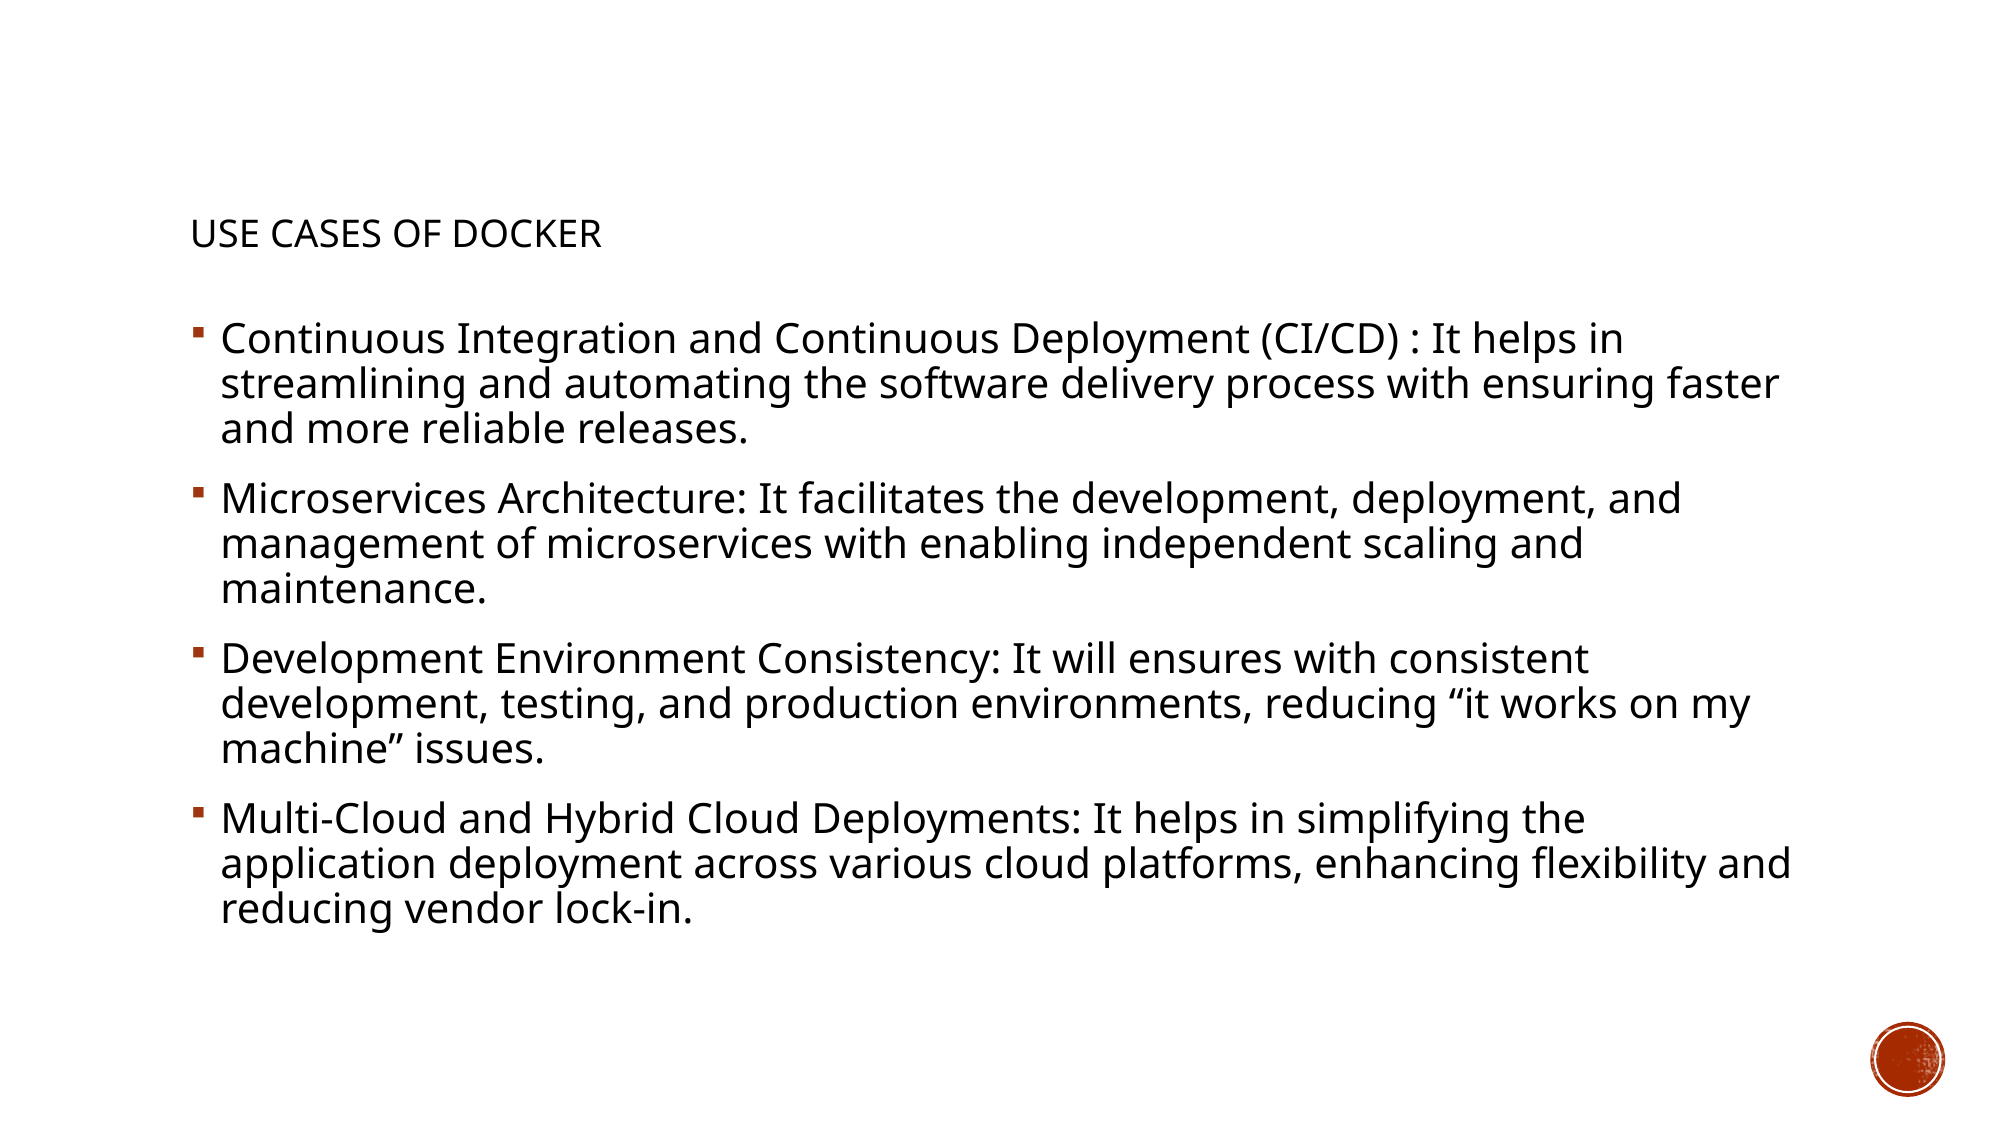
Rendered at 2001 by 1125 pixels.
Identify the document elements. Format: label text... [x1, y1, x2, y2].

title Use Cases of Docker [174, 206, 1825, 310]
list Continuous Integration and Continuous Deployment (CI/CD) : It helps in streamlining and automating the software delivery process with ensuring faster and more reliable releases. Microservices Architecture: It facilitates the development, deployment, and management of microservices with enabling independent scaling and maintenance. Development Environment Consistency: It will ensures with consistent development, testing, and production environments, reducing “it works on my machine” issues. Multi-Cloud and Hybrid Cloud Deployments: It helps in simplifying the application deployment across various cloud platforms, enhancing flexibility and reducing vendor lock-in. [175, 309, 1826, 1013]
